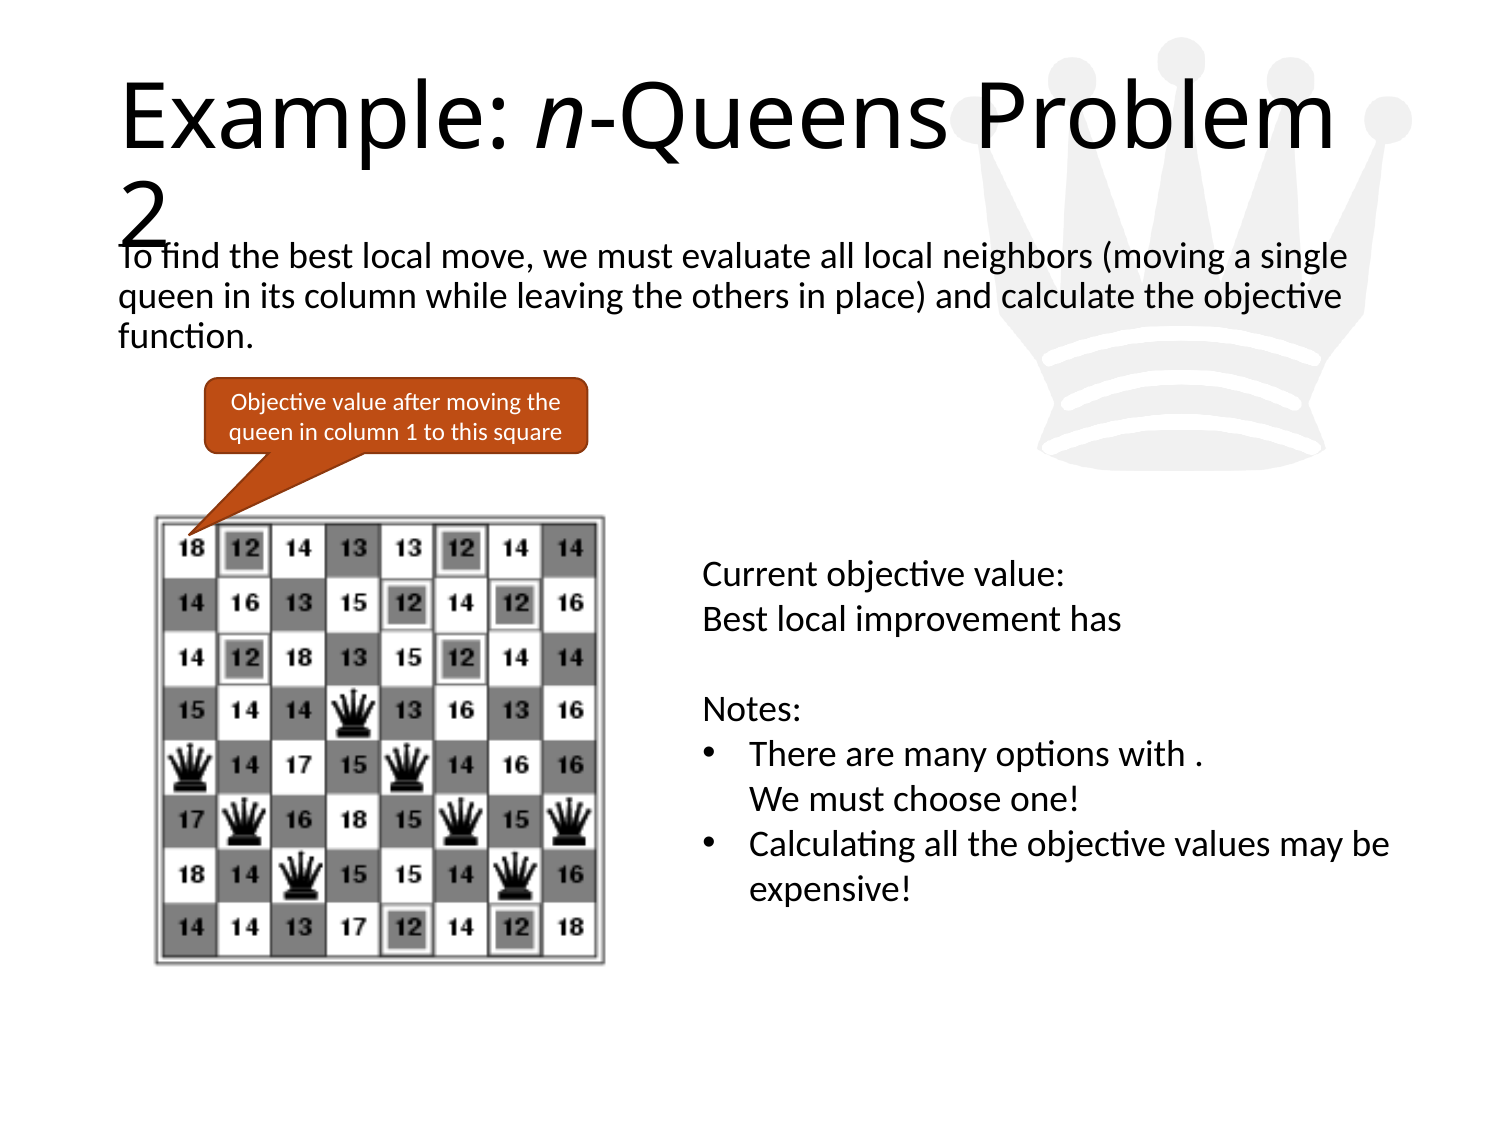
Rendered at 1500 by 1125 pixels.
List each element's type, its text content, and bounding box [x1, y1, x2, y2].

list To find the best local move, we must evaluate all local neighbors (moving a single queen in its column while leaving the others in place) and calculate the objective function. [103, 228, 949, 350]
title Example: n-Queens Problem 2 [103, 59, 949, 228]
picture [949, 37, 1412, 471]
text_box Objective value after moving the queen in column 1 to this square [203, 377, 589, 513]
picture [150, 513, 608, 971]
